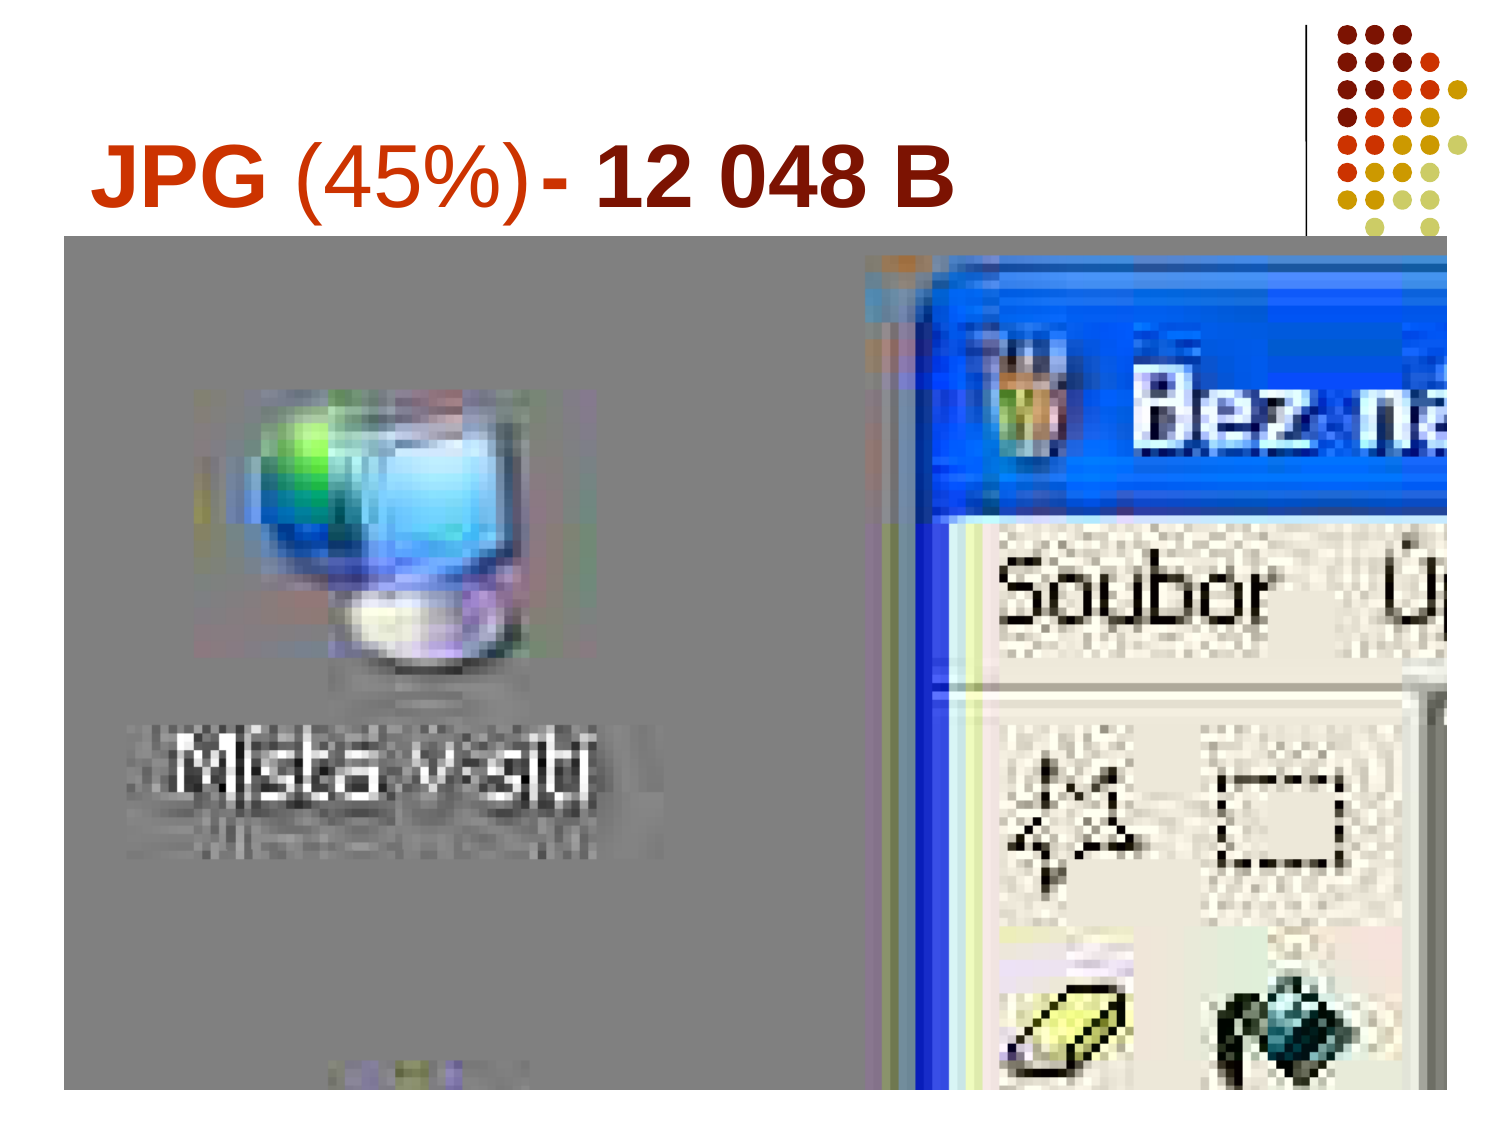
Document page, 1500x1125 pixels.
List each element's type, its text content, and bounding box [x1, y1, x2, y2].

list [64, 236, 1447, 1090]
slide_number 59 [1074, 1090, 1425, 1100]
title JPG (45%) - 12 048 B [75, 20, 1313, 233]
